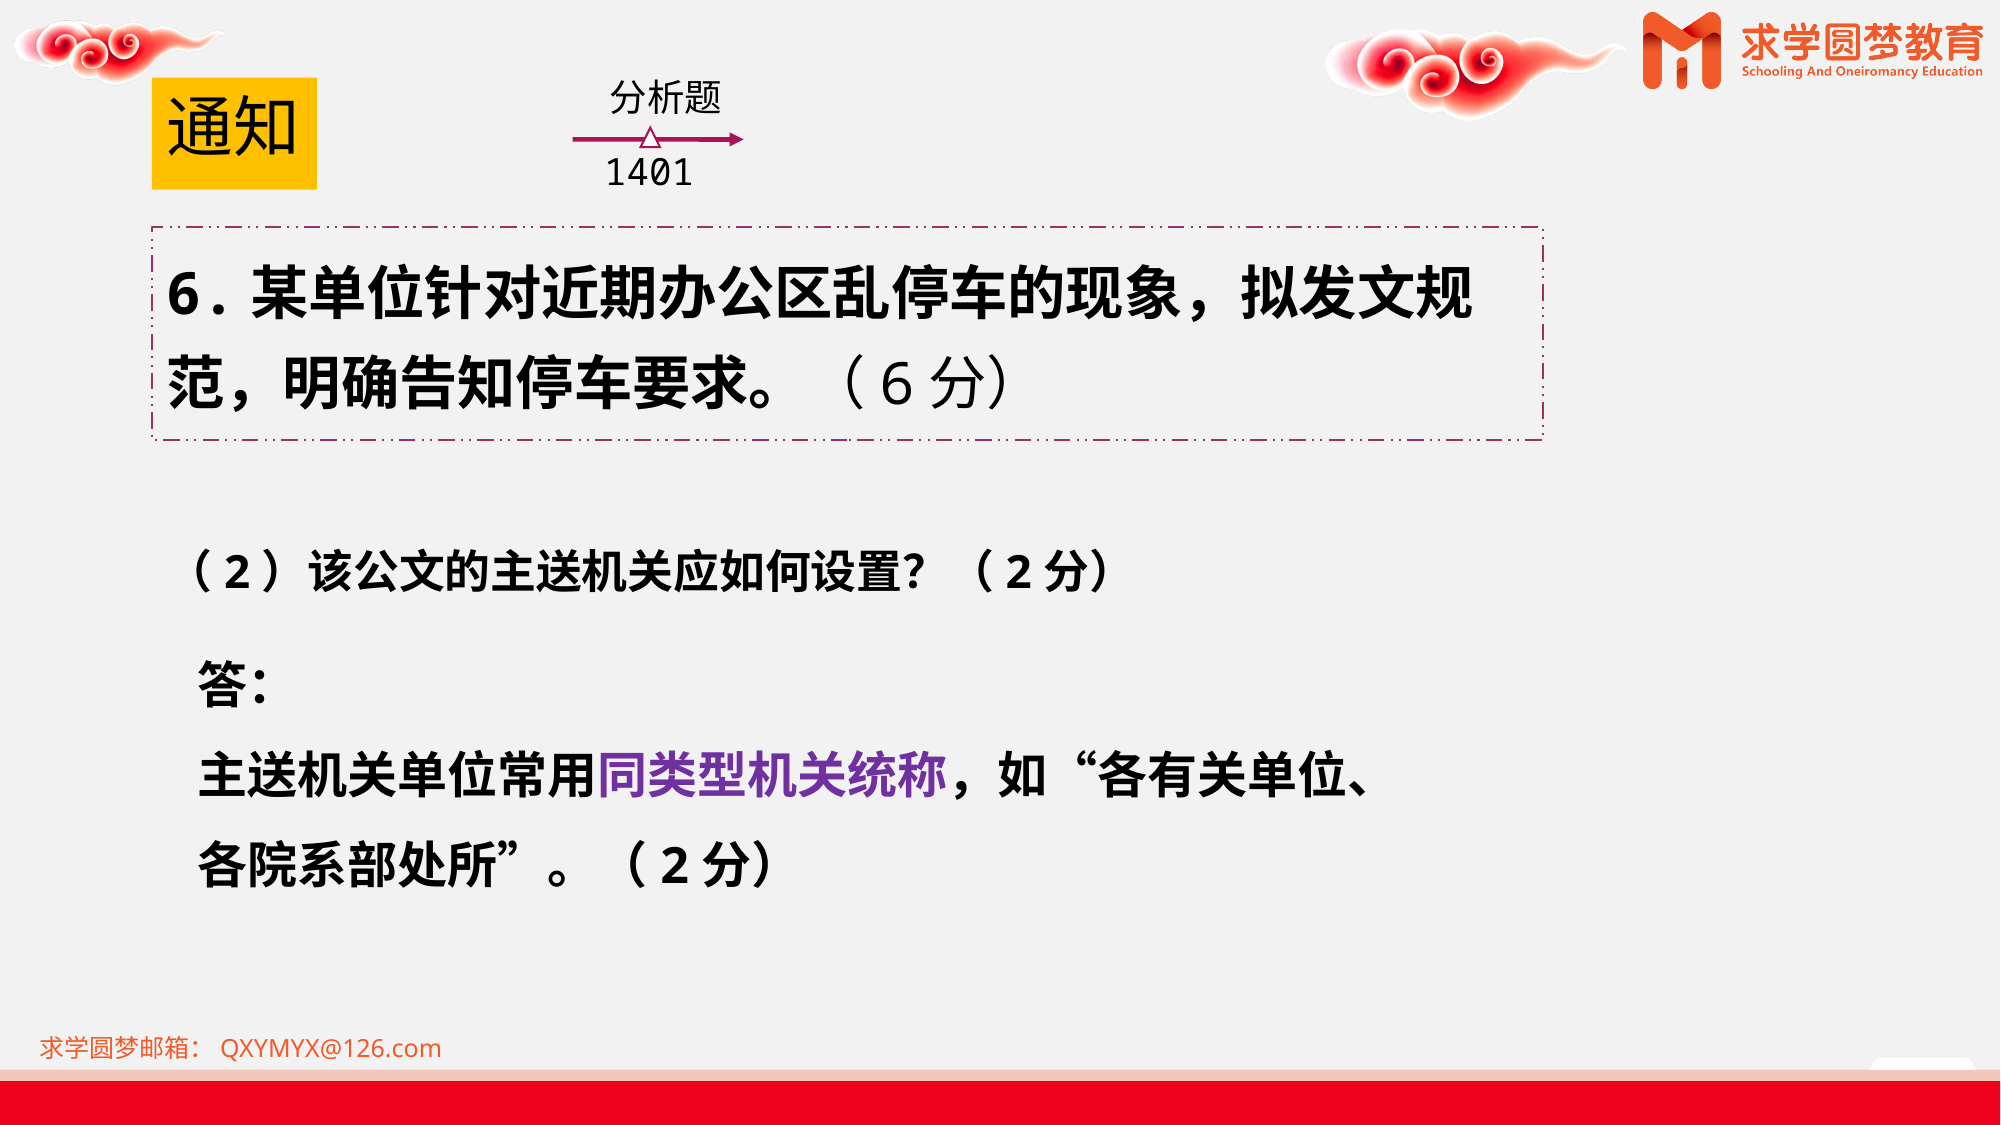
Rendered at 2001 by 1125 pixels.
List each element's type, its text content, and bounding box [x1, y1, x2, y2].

picture [0, 0, 248, 95]
text_box 答： 主送机关单位常用同类型机关统称，如“各有关单位、 各院系部处所”。（2分） [182, 615, 1550, 901]
picture [1304, 0, 2000, 134]
text_box （2）该公文的主送机关应如何设置？（2分） [151, 518, 1550, 606]
title 通知 [151, 77, 317, 190]
list 6.某单位针对近期办公区乱停车的现象，拟发文规范，明确告知停车要求。（6分） [151, 227, 1543, 440]
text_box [572, 66, 744, 201]
